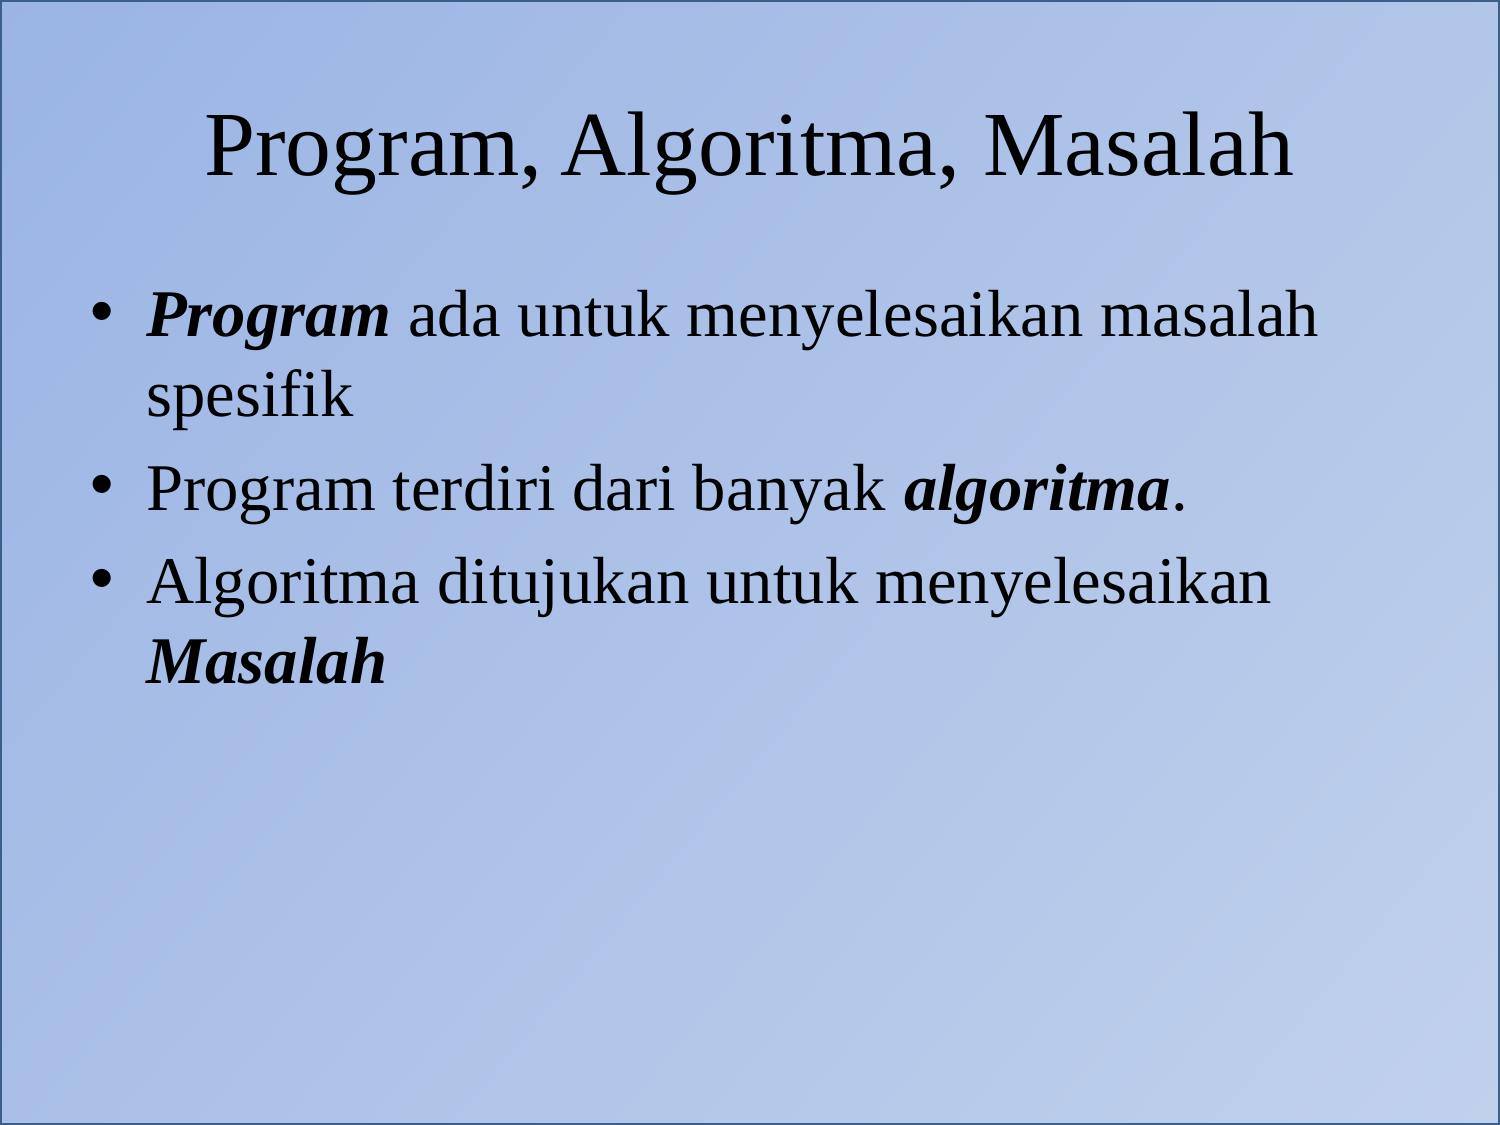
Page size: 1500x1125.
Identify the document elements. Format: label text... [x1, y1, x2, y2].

list Program ada untuk menyelesaikan masalah spesifik Program terdiri dari banyak algoritma. Algoritma ditujukan untuk menyelesaikan Masalah [75, 262, 1425, 1005]
title Program, Algoritma, Masalah [75, 45, 1425, 233]
